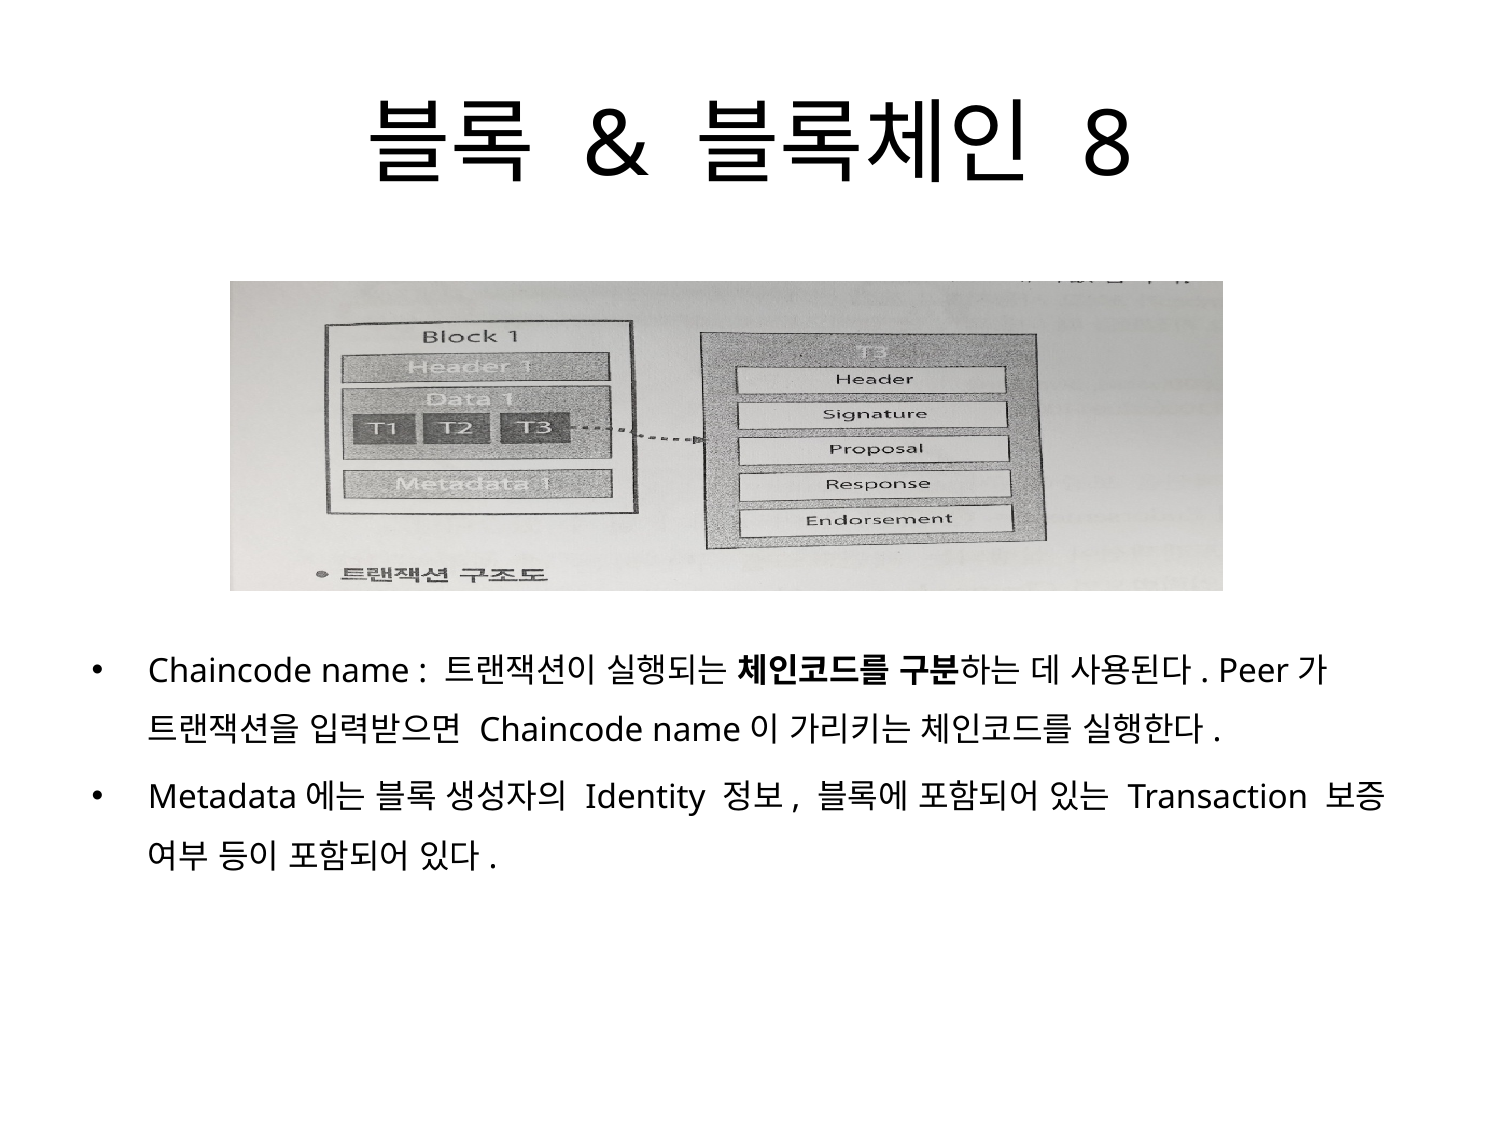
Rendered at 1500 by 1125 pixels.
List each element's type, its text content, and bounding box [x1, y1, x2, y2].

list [229, 281, 1223, 591]
title 블록 & 블록체인 8 [75, 45, 1425, 233]
list Chaincode name : 트랜잭션이 실행되는 체인코드를 구분하는 데 사용된다. Peer가 트랜잭션을 입력받으면 Chaincode name이 가리키는 체인코드를 실행한다. Metadata에는 블록 생성자의 Identity 정보, 블록에 포함되어 있는 Transaction 보증 여부 등이 포함되어 있다. [76, 621, 1425, 1005]
